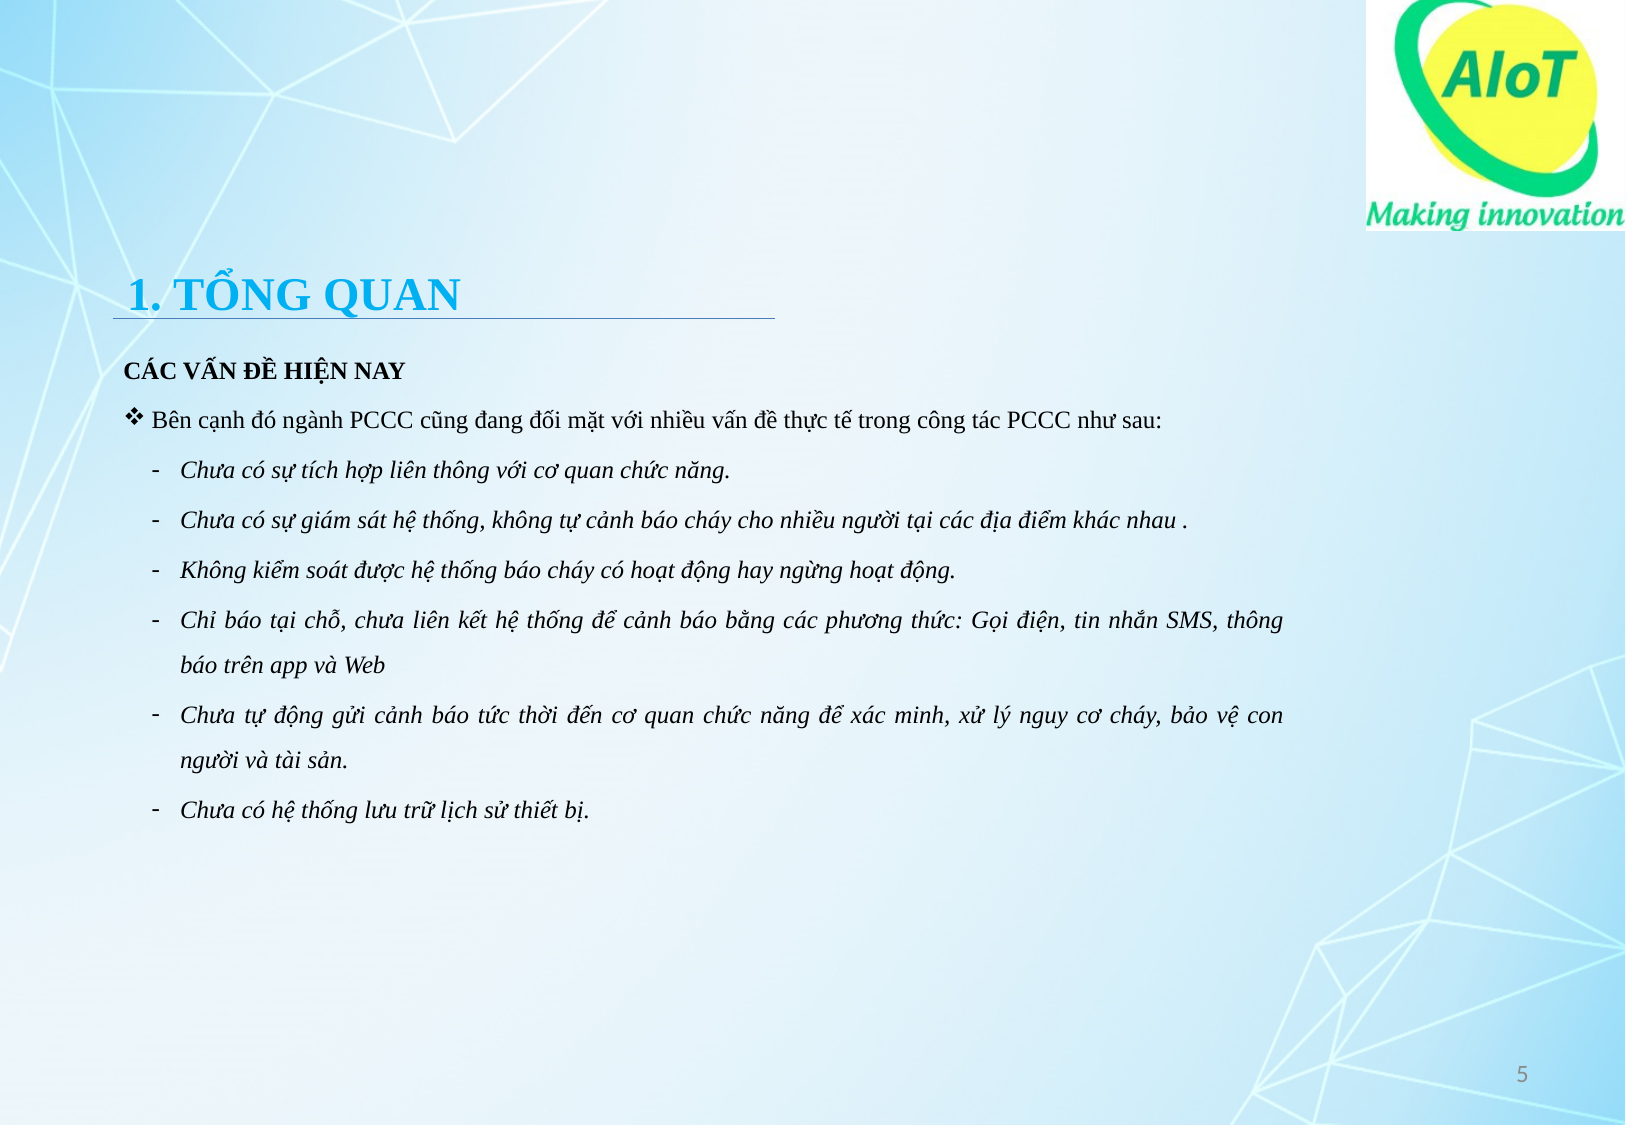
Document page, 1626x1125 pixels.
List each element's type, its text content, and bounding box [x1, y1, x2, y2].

list CÁC VẤN ĐỀ HIỆN NAY Bên cạnh đó ngành PCCC cũng đang đối mặt với nhiều vấn đề thực tế trong công tác PCCC như sau: Chưa có sự tích hợp liên thông với cơ quan chức năng. Chưa có sự giám sát hệ thống, không tự cảnh báo cháy cho nhiều người tại các địa điểm khác nhau . Không kiểm soát được hệ thống báo cháy có hoạt động hay ngừng hoạt động. Chỉ báo tại chỗ, chưa liên kết hệ thống để cảnh báo bằng các phương thức: Gọi điện, tin nhắn SMS, thông báo trên app và Web Chưa tự động gửi cảnh báo tức thời đến cơ quan chức năng để xác minh, xử lý nguy cơ cháy, bảo vệ con người và tài sản. Chưa có hệ thống lưu trữ lịch sử thiết bị. [108, 331, 822, 449]
list CÁC VẤN ĐỀ HIỆN NAY Bên cạnh đó ngành PCCC cũng đang đối mặt với nhiều vấn đề thực tế trong công tác PCCC như sau: Chưa có sự tích hợp liên thông với cơ quan chức năng. Chưa có sự giám sát hệ thống, không tự cảnh báo cháy cho nhiều người tại các địa điểm khác nhau . Không kiểm soát được hệ thống báo cháy có hoạt động hay ngừng hoạt động. Chỉ báo tại chỗ, chưa liên kết hệ thống để cảnh báo bằng các phương thức: Gọi điện, tin nhắn SMS, thông báo trên app và Web Chưa tự động gửi cảnh báo tức thời đến cơ quan chức năng để xác minh, xử lý nguy cơ cháy, bảo vệ con người và tài sản. Chưa có hệ thống lưu trữ lịch sử thiết bị. [108, 675, 1300, 872]
text_box 1. TỔNG QUAN [112, 228, 863, 328]
text_box [822, 330, 1563, 812]
picture [0, 0, 1626, 1125]
text_box [75, 449, 822, 675]
slide_number 5 [1164, 1042, 1544, 1103]
